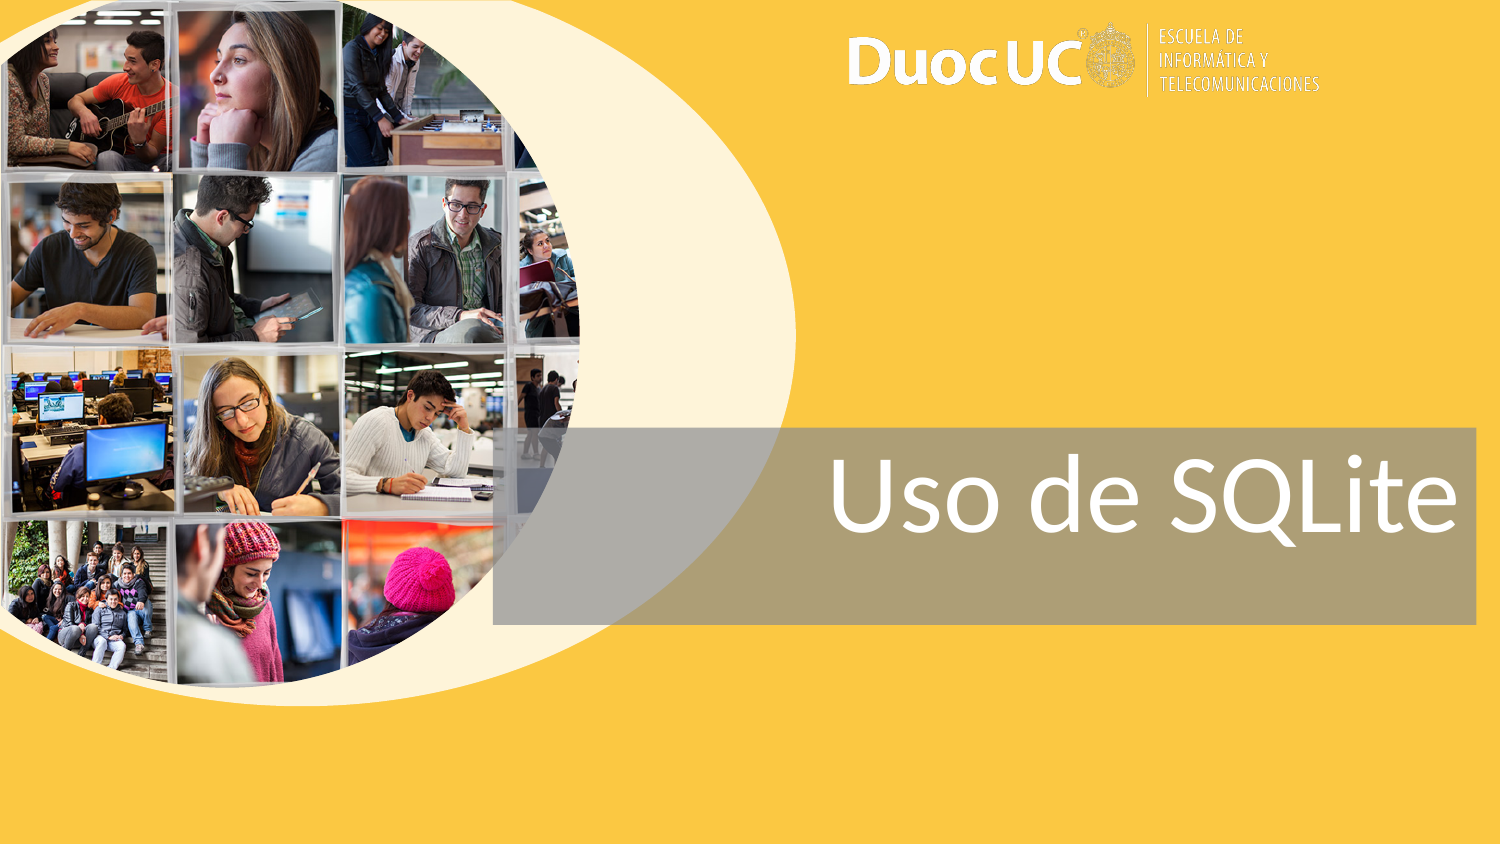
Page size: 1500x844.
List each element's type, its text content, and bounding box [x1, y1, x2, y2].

picture [849, 22, 1319, 97]
picture [0, 0, 580, 688]
title Uso de SQLite [492, 427, 1477, 625]
